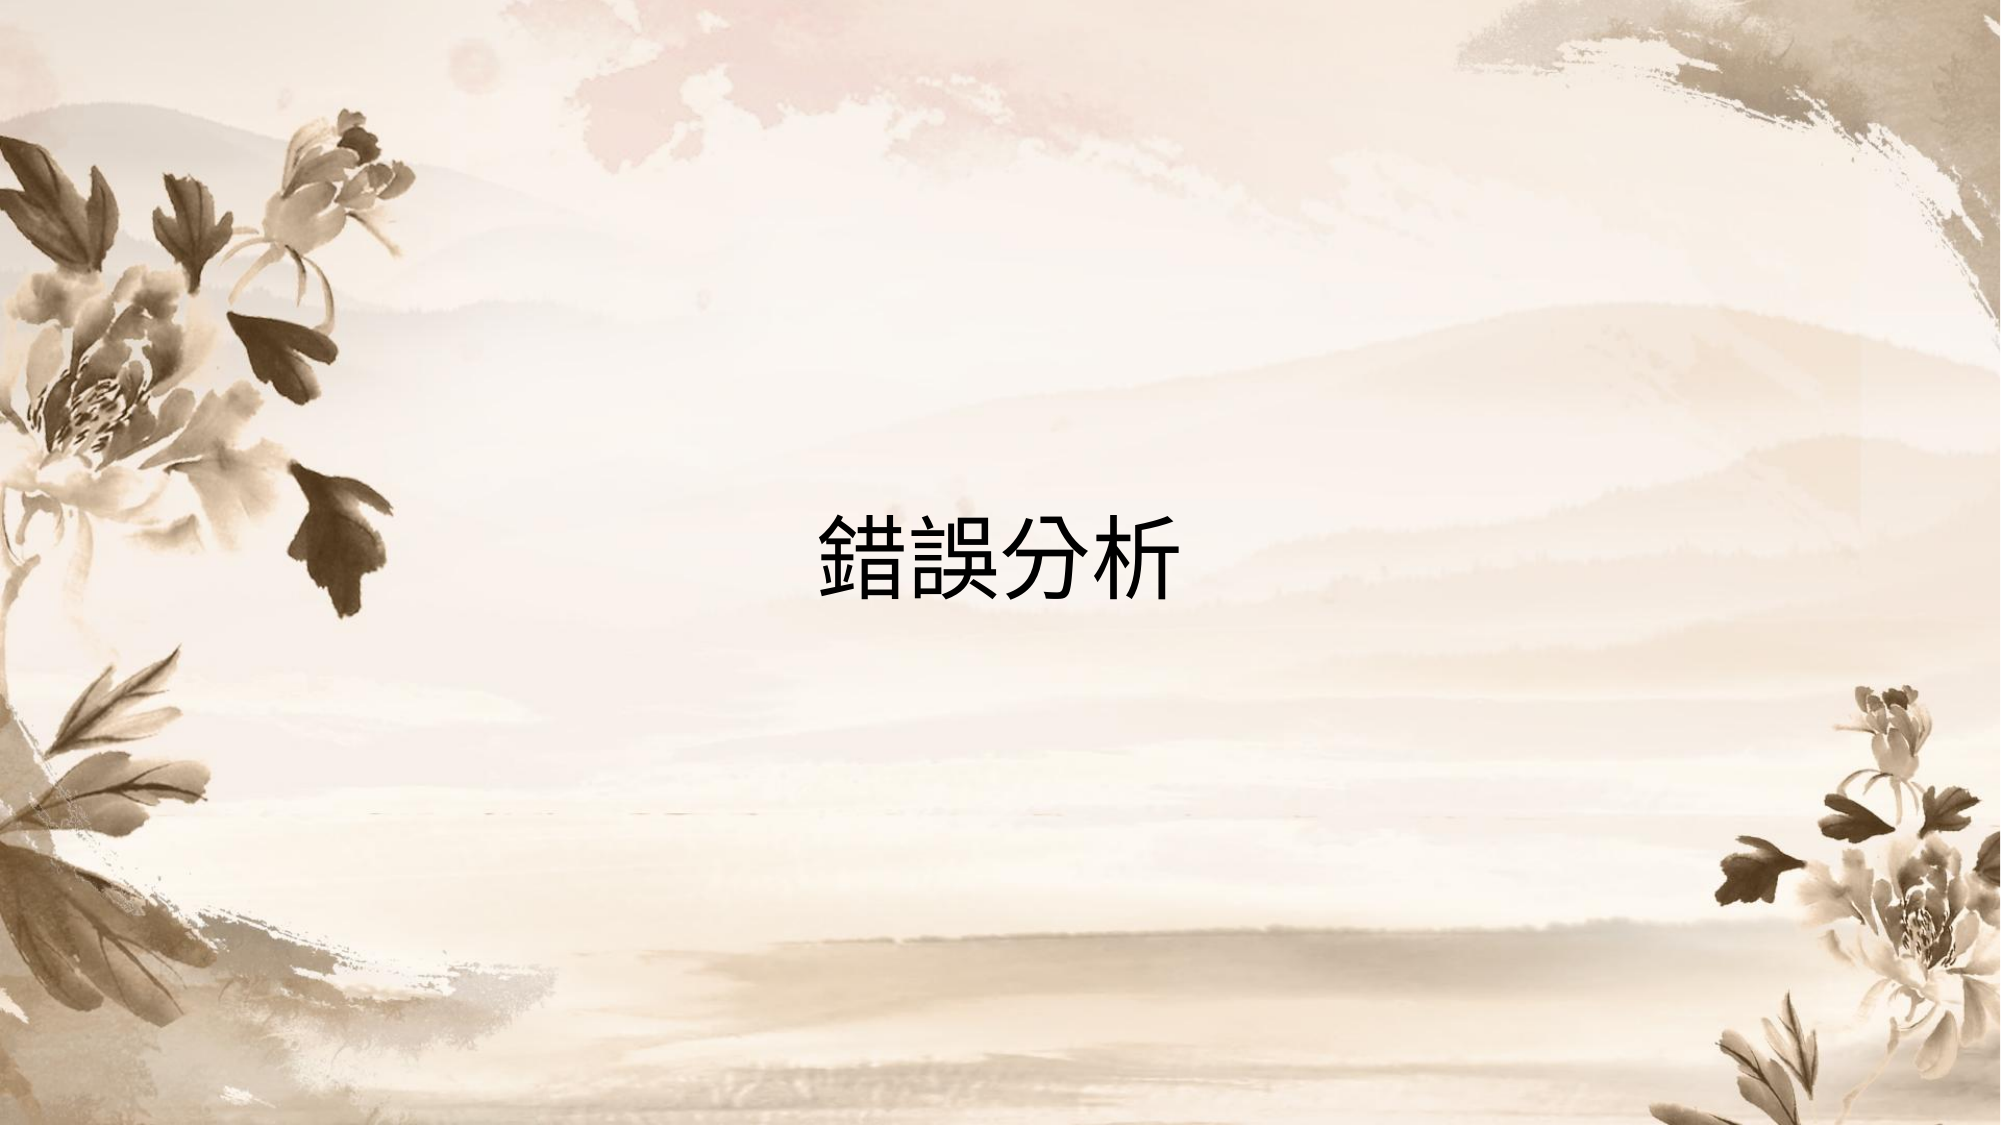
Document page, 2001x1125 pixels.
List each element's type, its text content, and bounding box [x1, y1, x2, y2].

picture [0, 0, 2001, 1125]
title 錯誤分析 [137, 497, 1863, 628]
